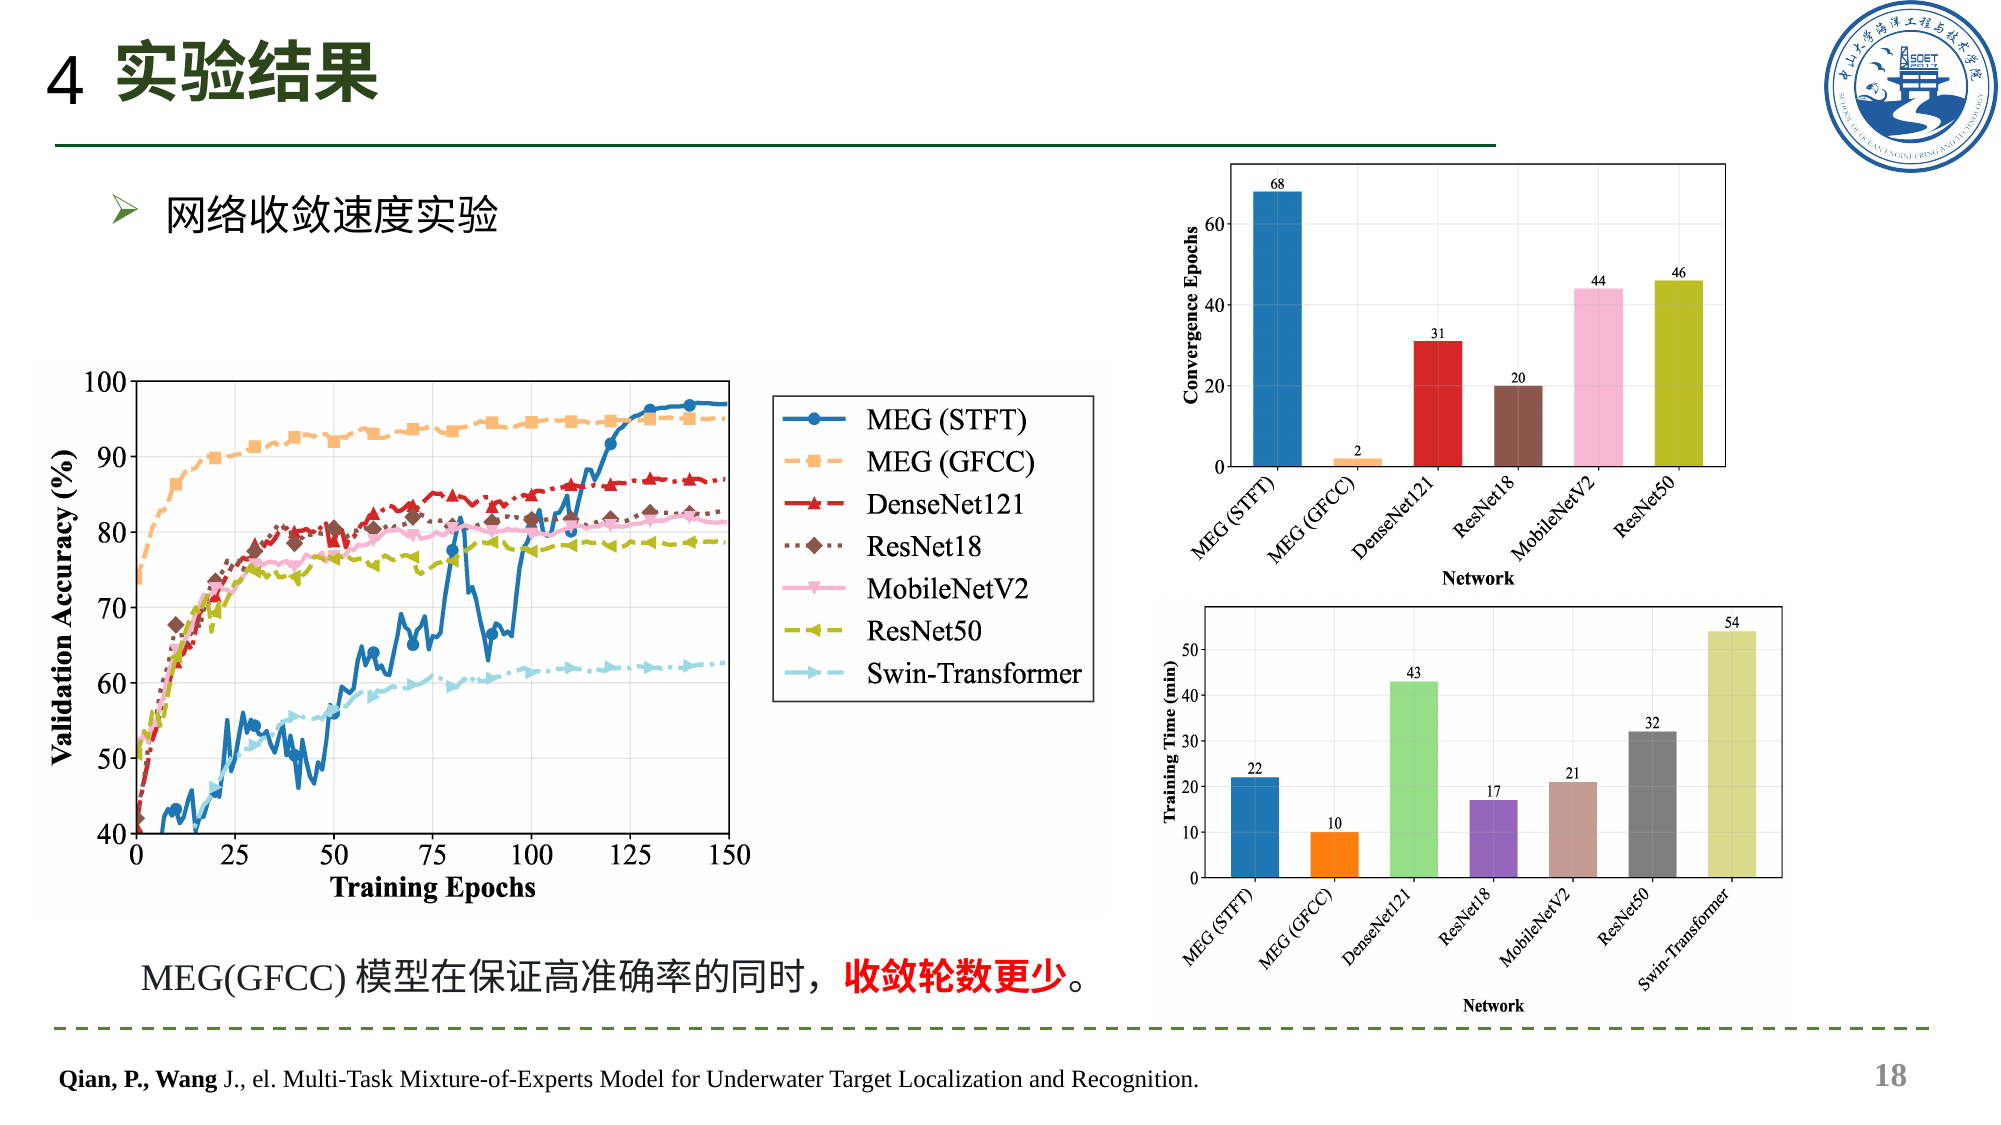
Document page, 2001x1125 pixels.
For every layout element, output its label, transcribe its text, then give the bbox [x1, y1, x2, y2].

picture [1153, 597, 1789, 1021]
text_box 4 [31, 30, 101, 126]
slide_number 18 [1472, 1042, 1923, 1103]
text_box MEG(GFCC)模型在保证高准确率的同时，收敛轮数更少。 [125, 945, 1153, 1006]
text_box Qian, P., Wang J., el. Multi-Task Mixture-of-Experts Model for Underwater Target Localization and Recognition. [43, 1055, 1472, 1100]
picture [1172, 152, 1738, 594]
text_box 网络收敛速度实验 [94, 181, 563, 247]
picture [33, 361, 1109, 915]
picture [1824, 0, 1998, 174]
text_box 实验结果 [101, 32, 1086, 108]
